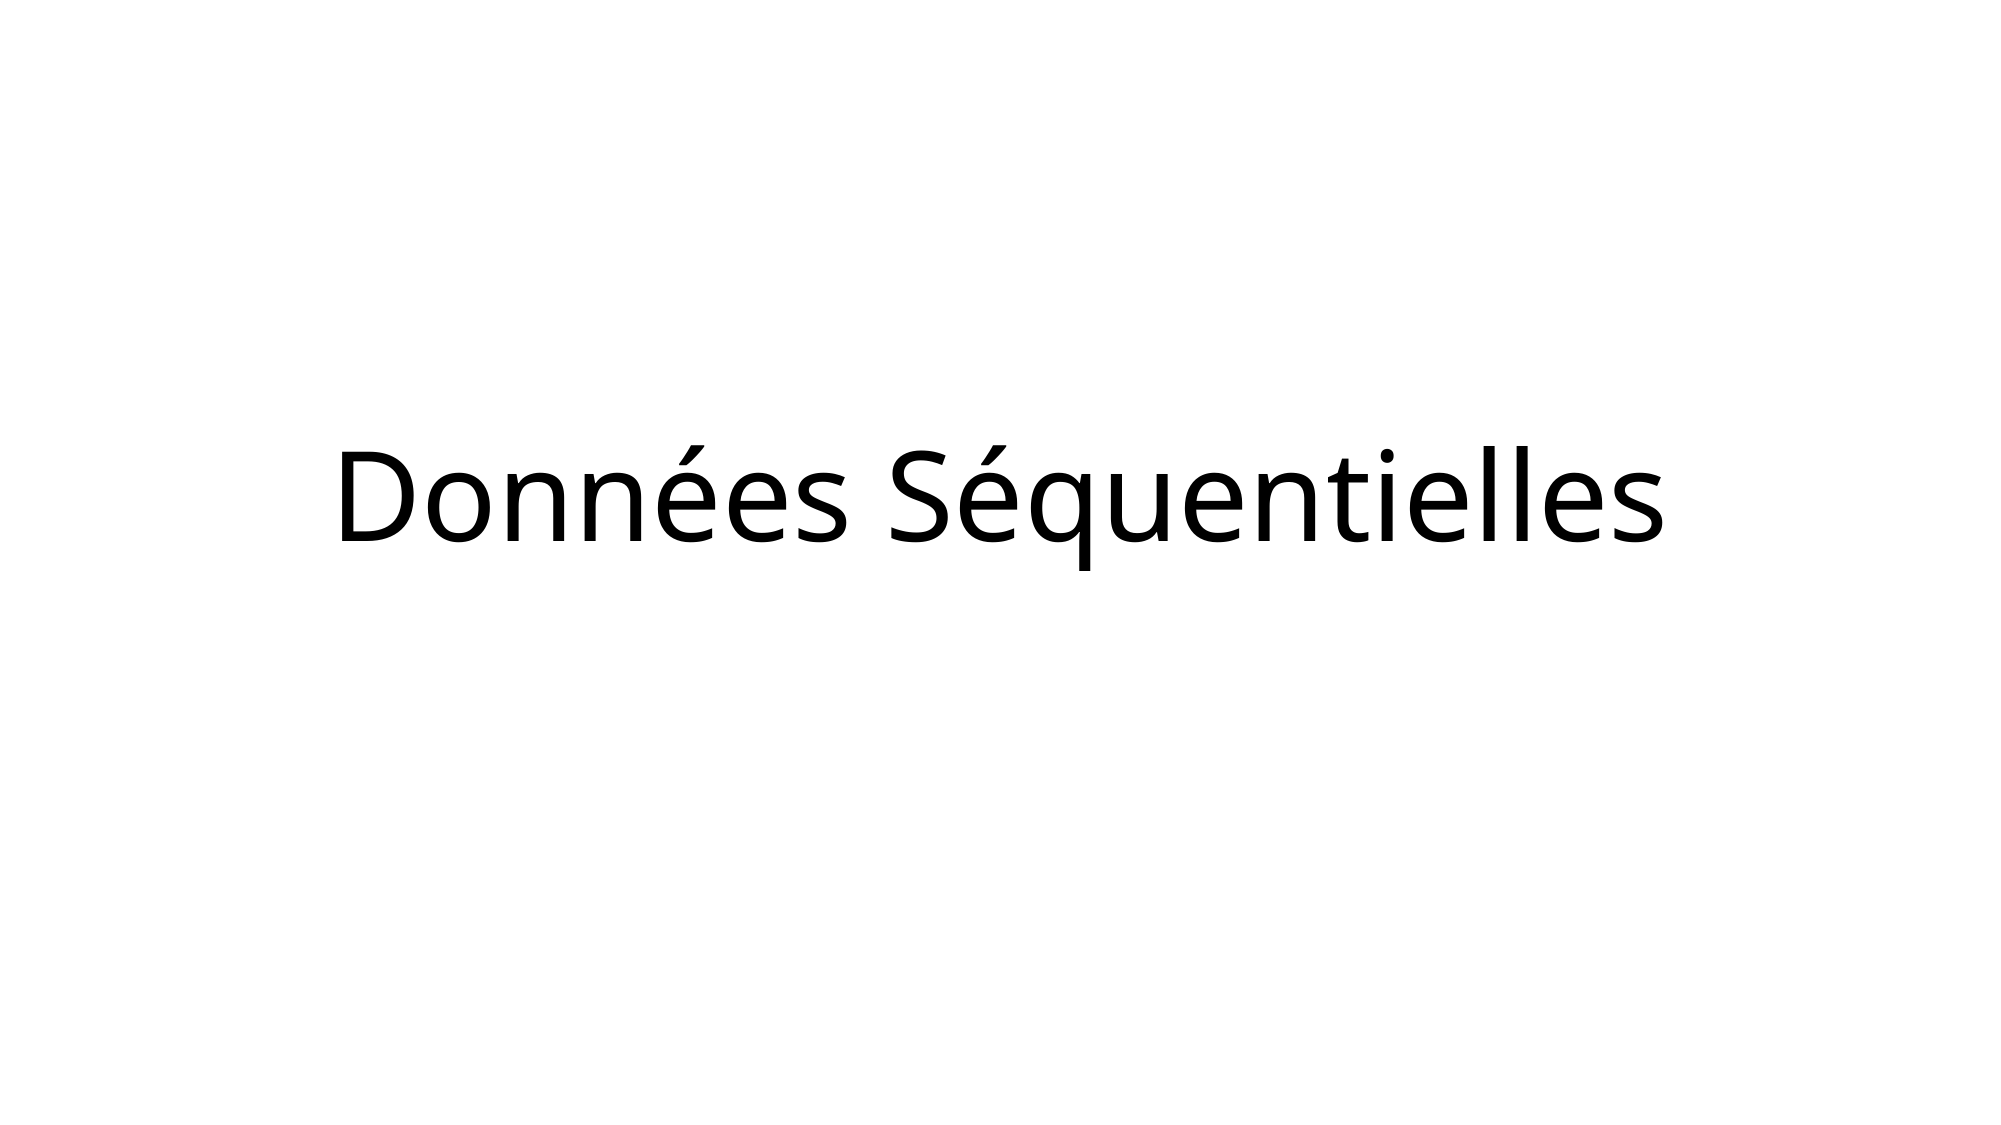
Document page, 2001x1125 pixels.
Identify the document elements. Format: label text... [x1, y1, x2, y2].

title Données Séquentielles [249, 184, 1750, 576]
